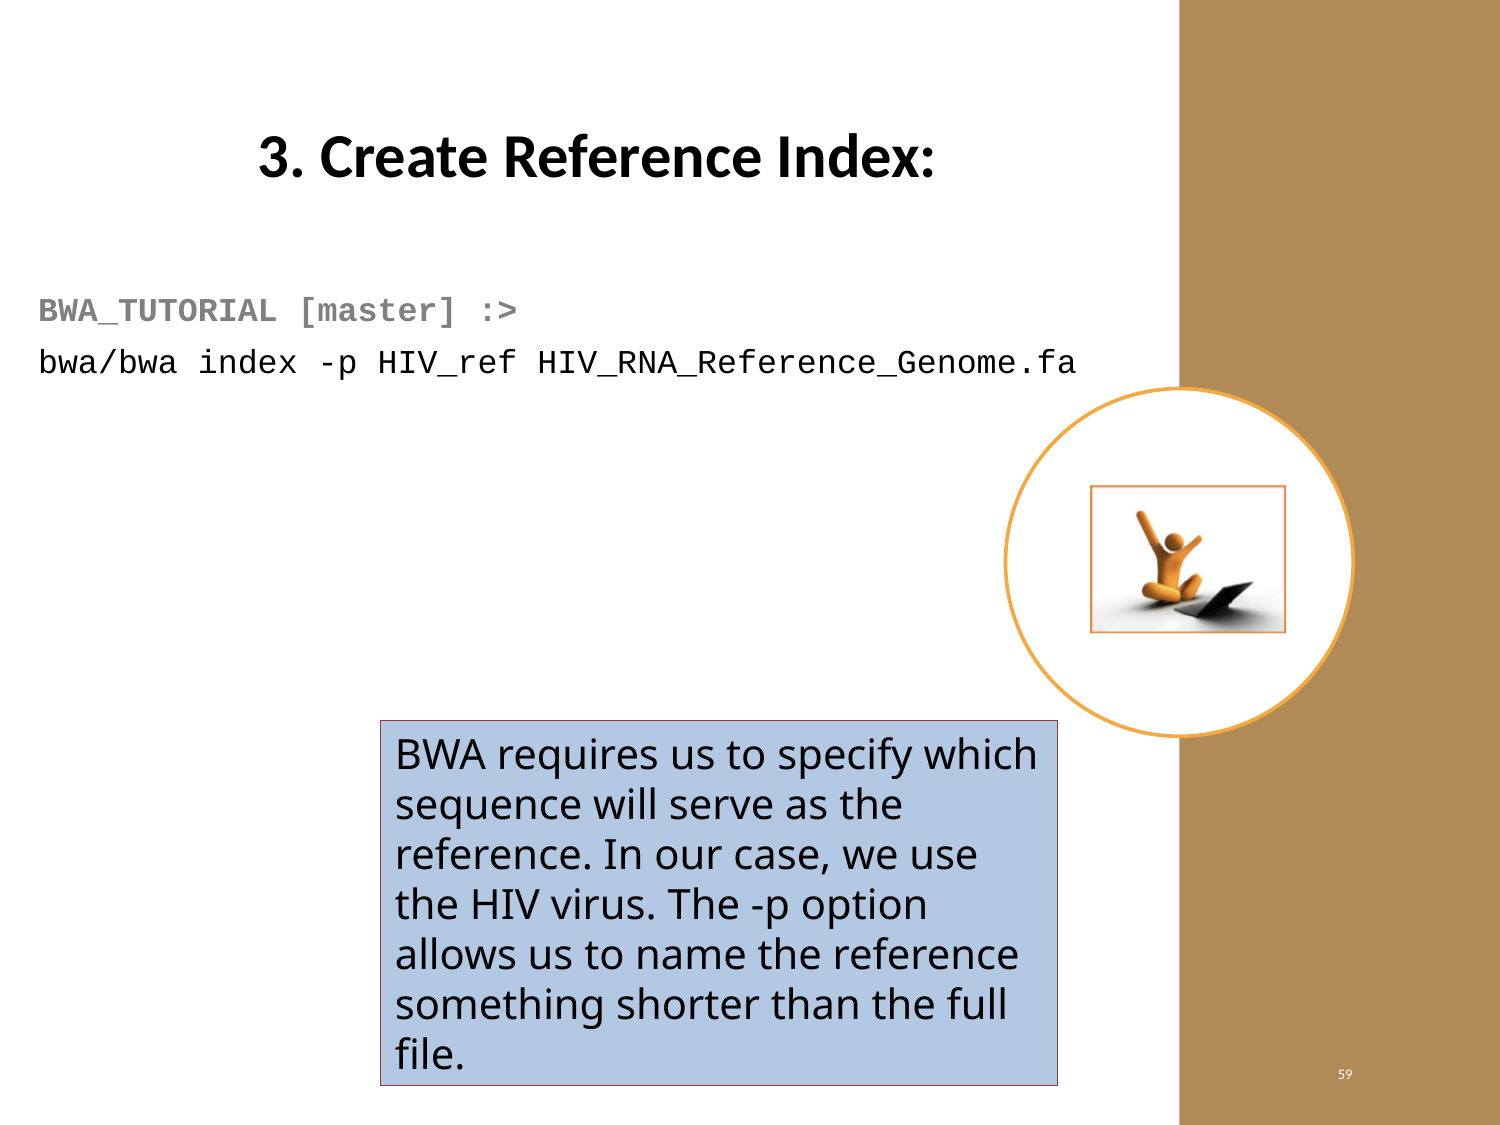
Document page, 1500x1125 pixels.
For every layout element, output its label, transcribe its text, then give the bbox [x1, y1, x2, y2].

text_box [1177, 0, 1500, 1125]
slide_number 59 [1242, 1052, 1368, 1098]
list BWA_TUTORIAL [master] :> bwa/bwa index -p HIV_ref HIV_RNA_Reference_Genome.fa [23, 220, 1120, 508]
text_box BWA requires us to specify which sequence will serve as the reference. In our case, we use the HIV virus. The -p option allows us to name the reference something shorter than the full file. [380, 720, 1058, 1086]
picture [1060, 476, 1301, 652]
title 3. Create Reference Index: [137, 112, 1058, 220]
text_box [1003, 386, 1356, 739]
